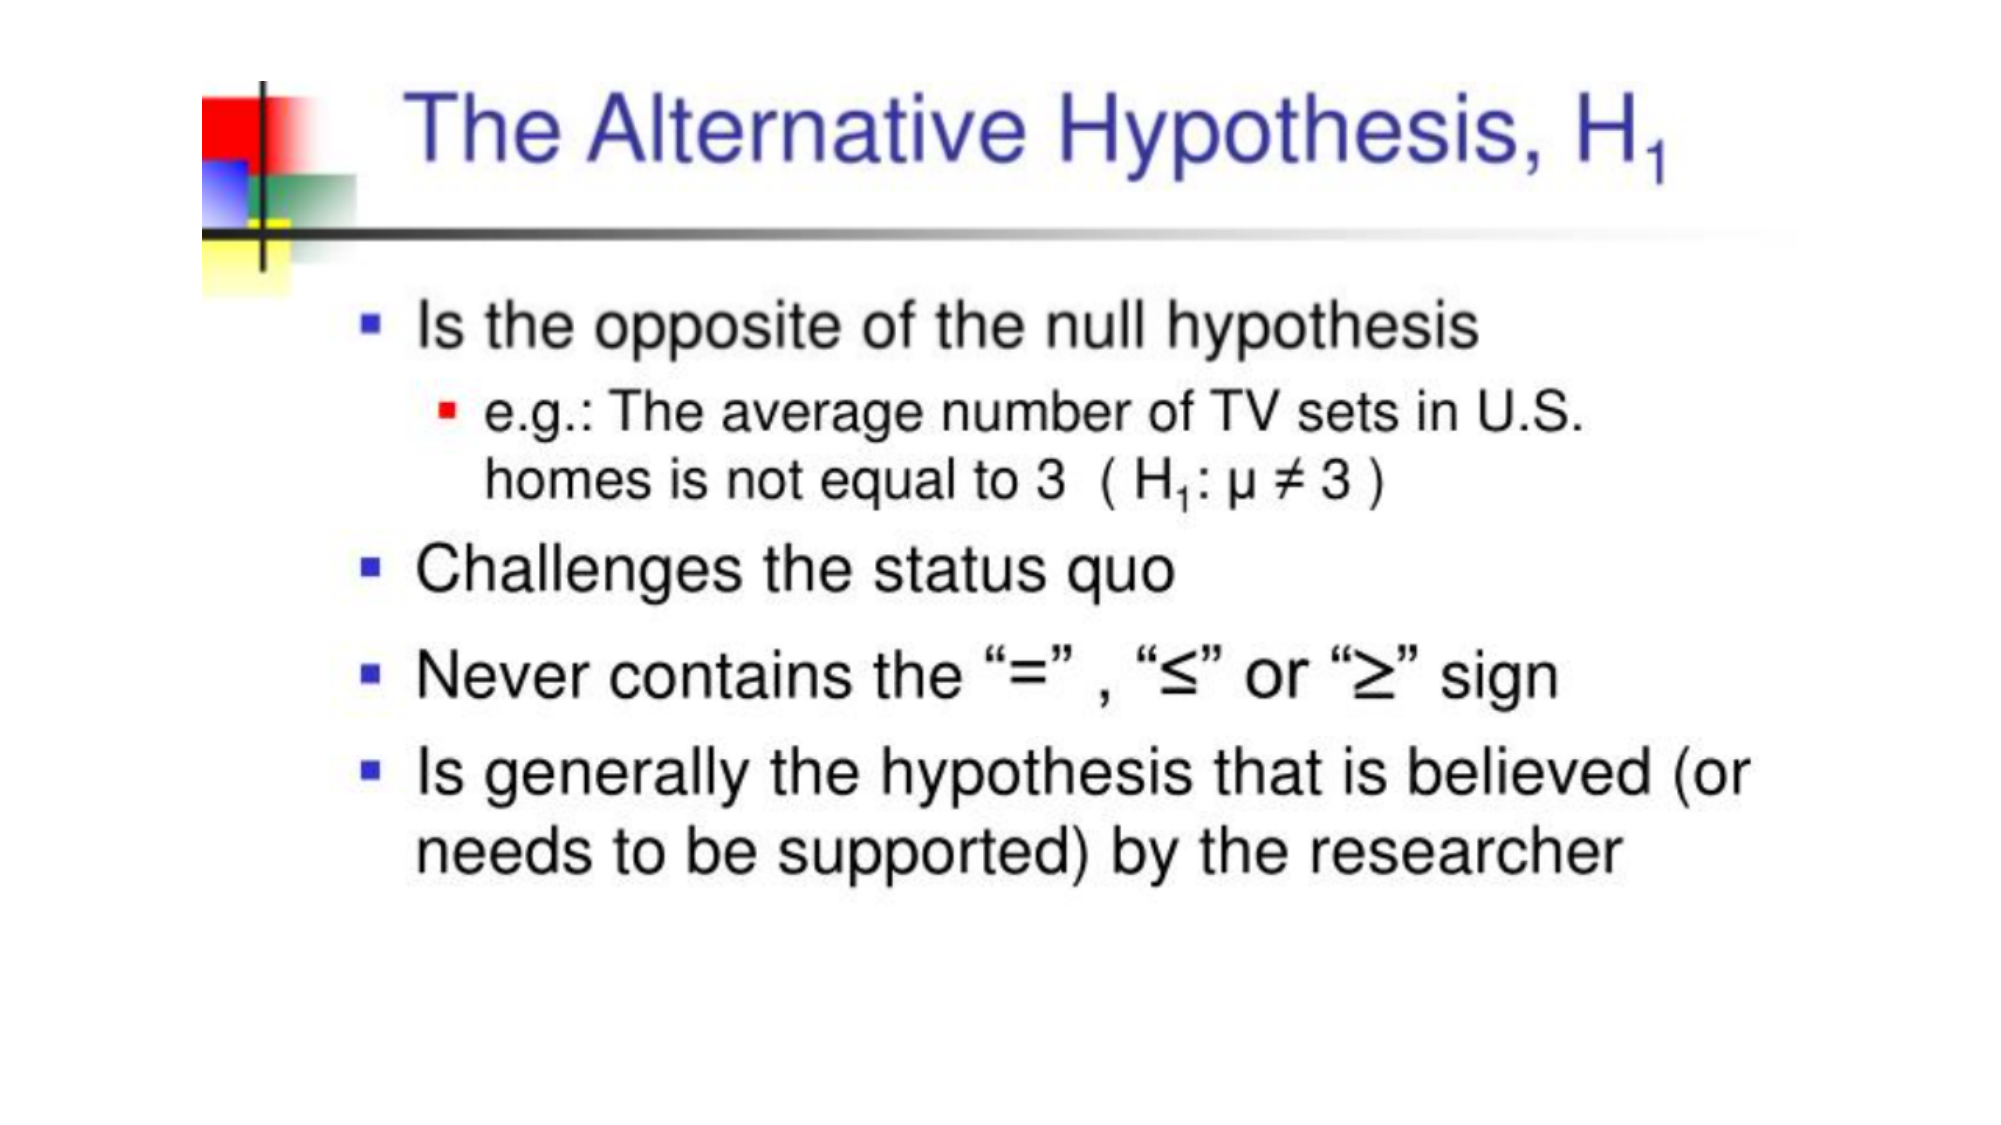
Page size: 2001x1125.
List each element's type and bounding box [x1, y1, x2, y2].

picture [201, 80, 1799, 1045]
